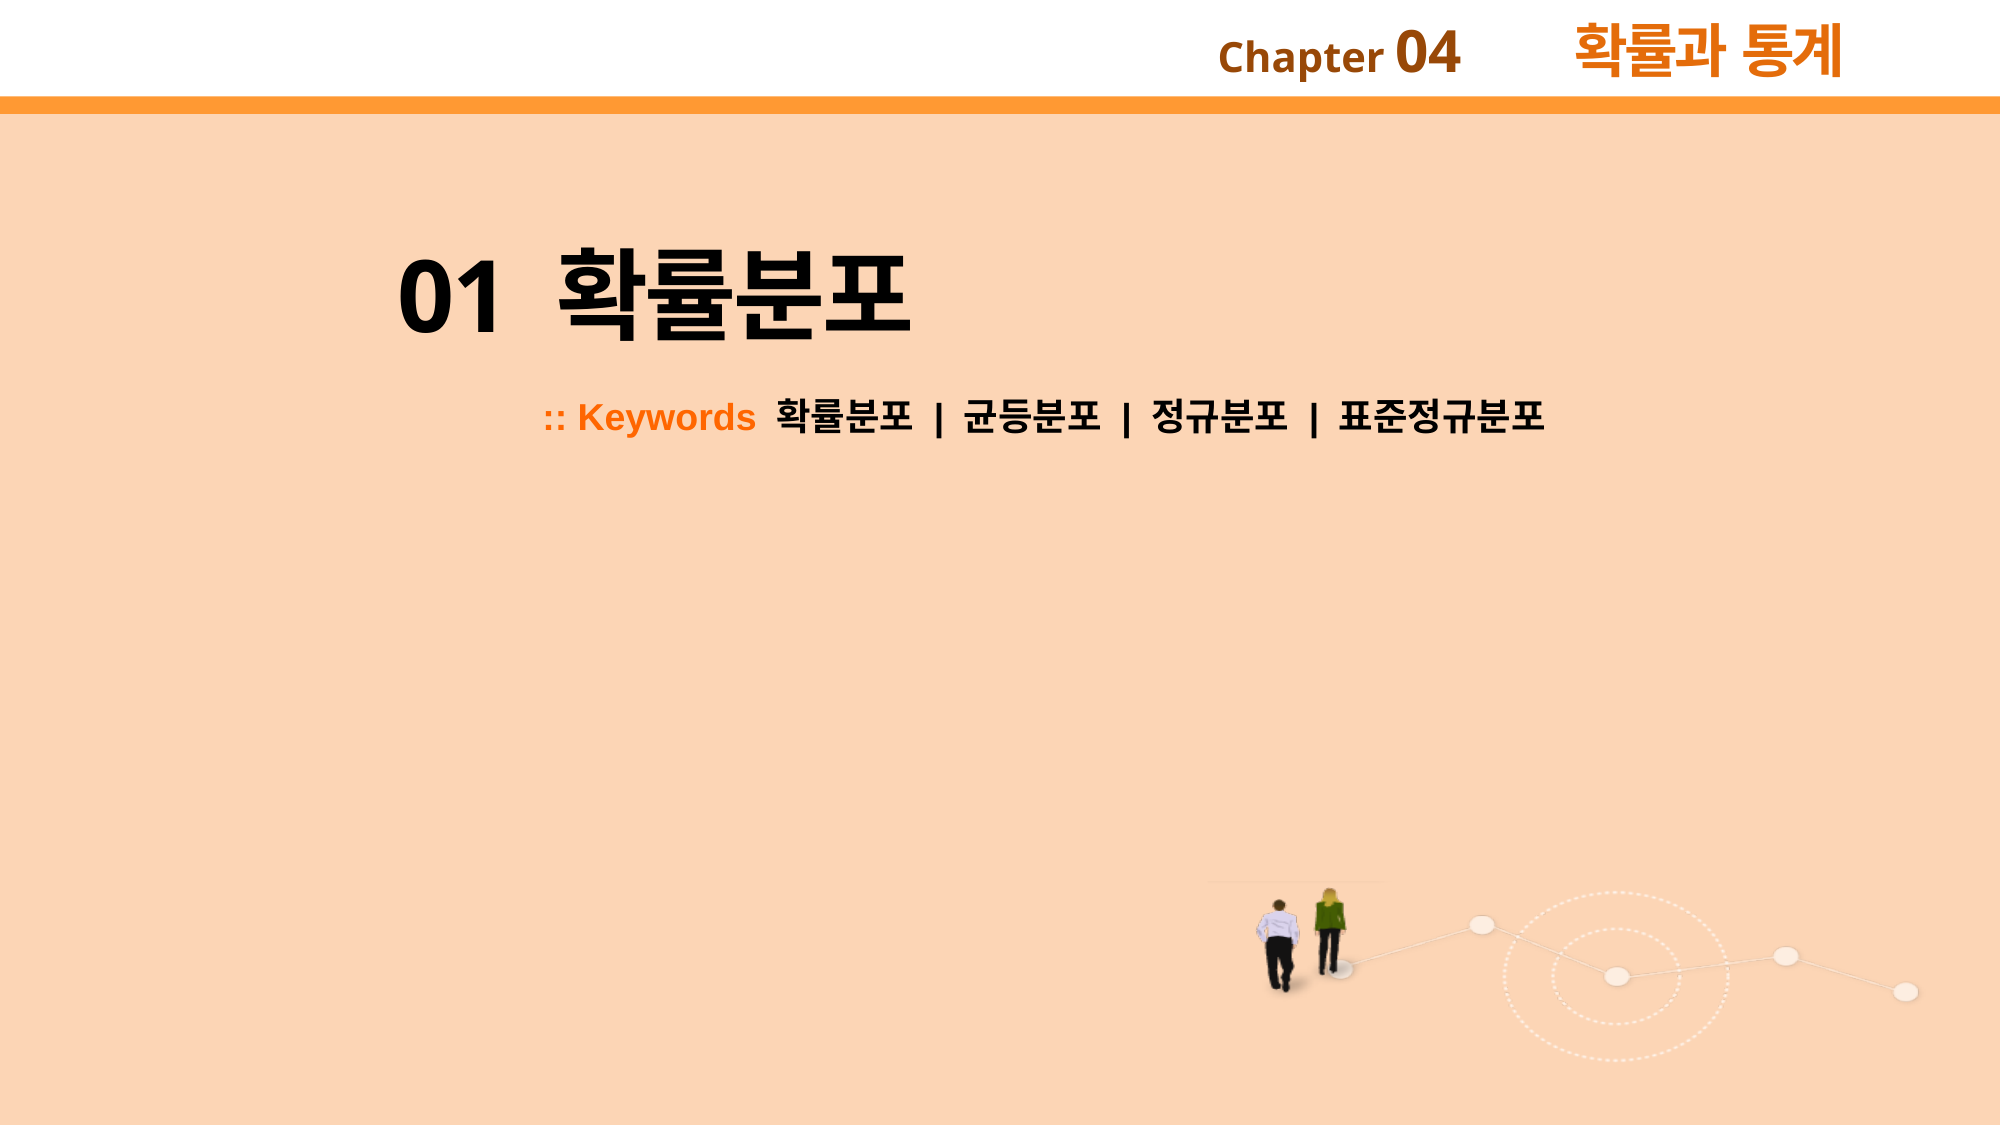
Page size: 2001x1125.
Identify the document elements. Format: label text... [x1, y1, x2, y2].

picture [1207, 881, 1932, 1104]
text_box 01 확률분포 [383, 213, 930, 360]
text_box :: Keywords 확률분포 | 균등분포 | 정규분포 | 표준정규분포 [527, 385, 1662, 446]
